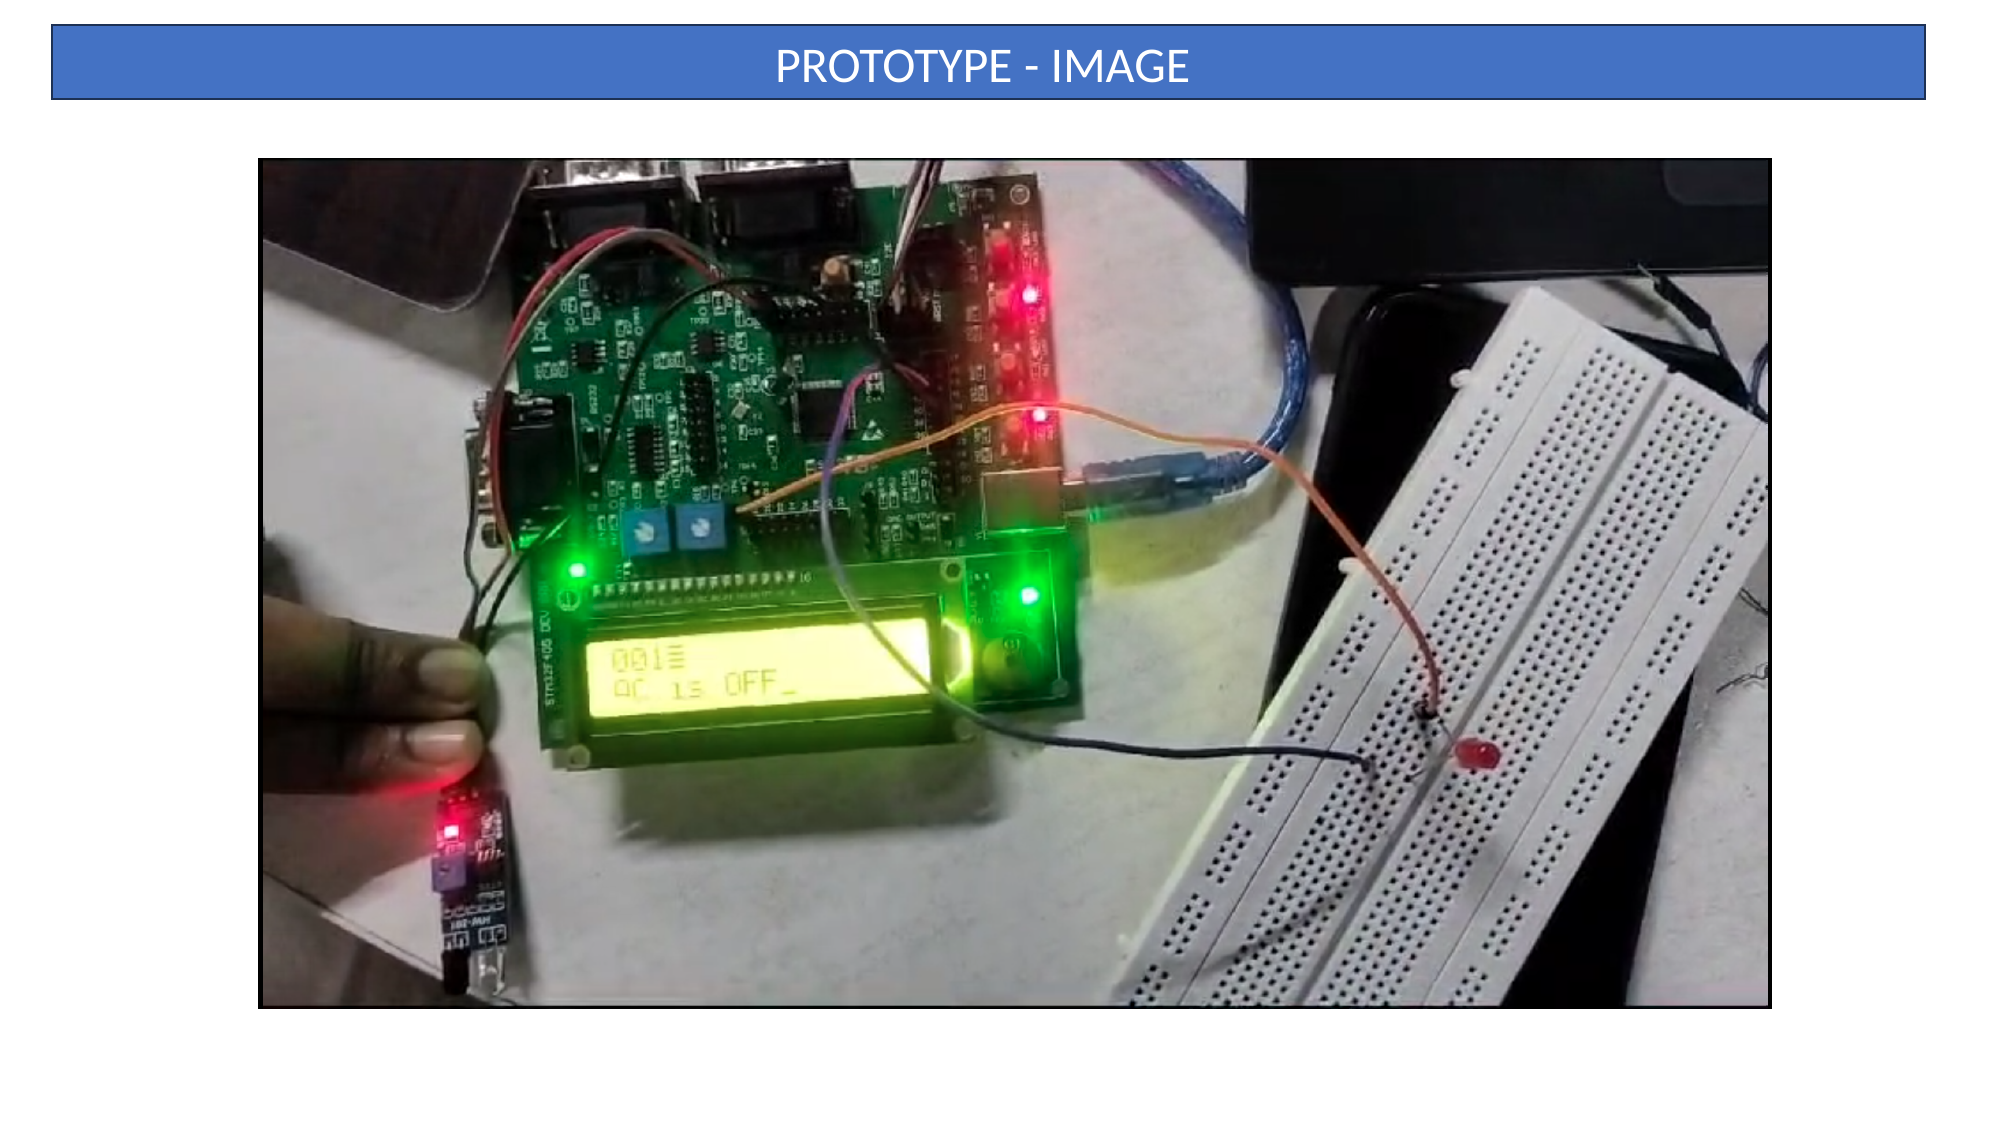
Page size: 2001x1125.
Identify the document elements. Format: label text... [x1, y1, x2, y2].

picture [258, 158, 1772, 1009]
text_box PROTOTYPE - IMAGE [51, 24, 1926, 100]
